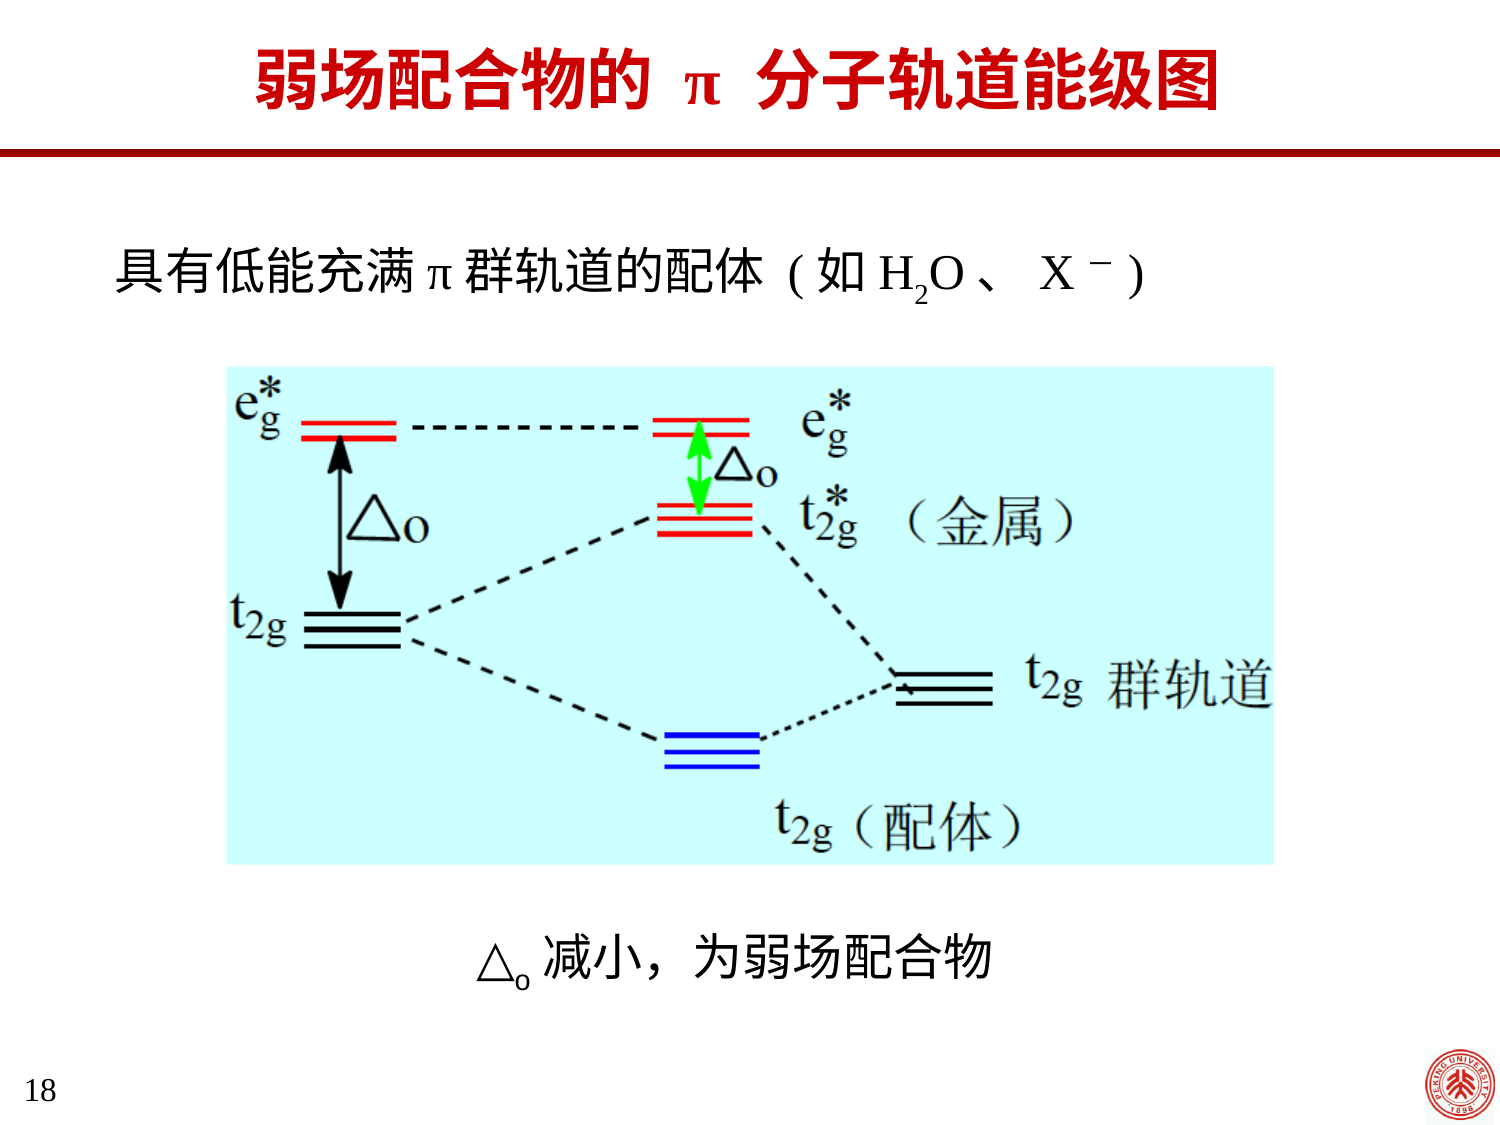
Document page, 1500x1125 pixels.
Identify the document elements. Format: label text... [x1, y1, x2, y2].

text_box 弱场配合物的 π 分子轨道能级图 [230, 30, 1245, 126]
text_box [0, 149, 1500, 157]
picture [1425, 1049, 1495, 1125]
text_box △o减小，为弱场配合物 [461, 926, 1008, 1004]
text_box 具有低能充满π群轨道的配体 (如H2O、X－) [100, 231, 1224, 318]
picture [170, 358, 1346, 919]
